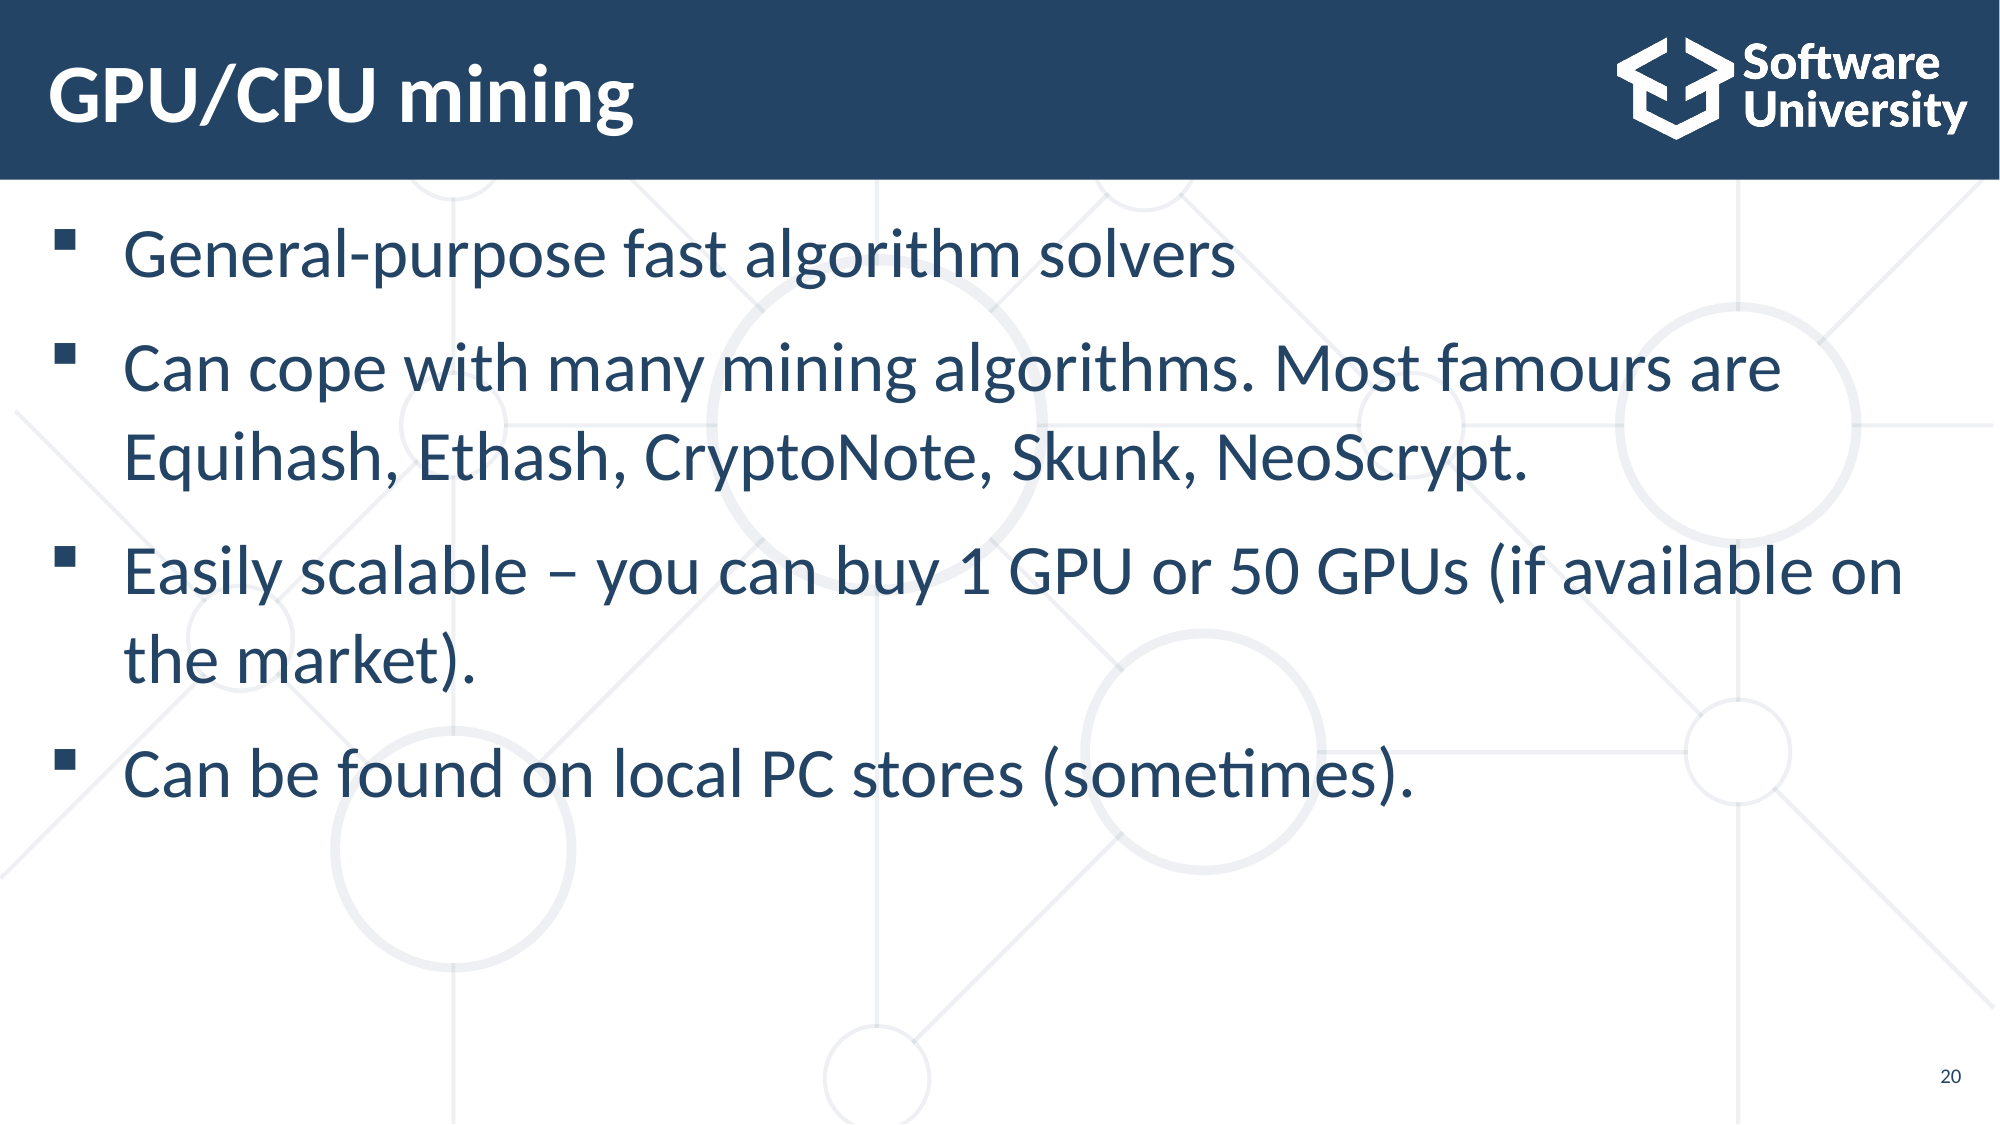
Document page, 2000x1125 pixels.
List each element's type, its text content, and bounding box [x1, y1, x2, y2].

slide_number 20 [1896, 1049, 1968, 1101]
picture [1617, 37, 1968, 140]
list General-purpose fast algorithm solvers Can cope with many mining algorithms. Most famours are Equihash, Ethash, CryptoNote, Skunk, NeoScrypt. Easily scalable – you can buy 1 GPU or 50 GPUs (if available on the market). Can be found on local PC stores (sometimes). [31, 196, 1970, 1050]
title GPU/CPU mining [31, 16, 1591, 162]
